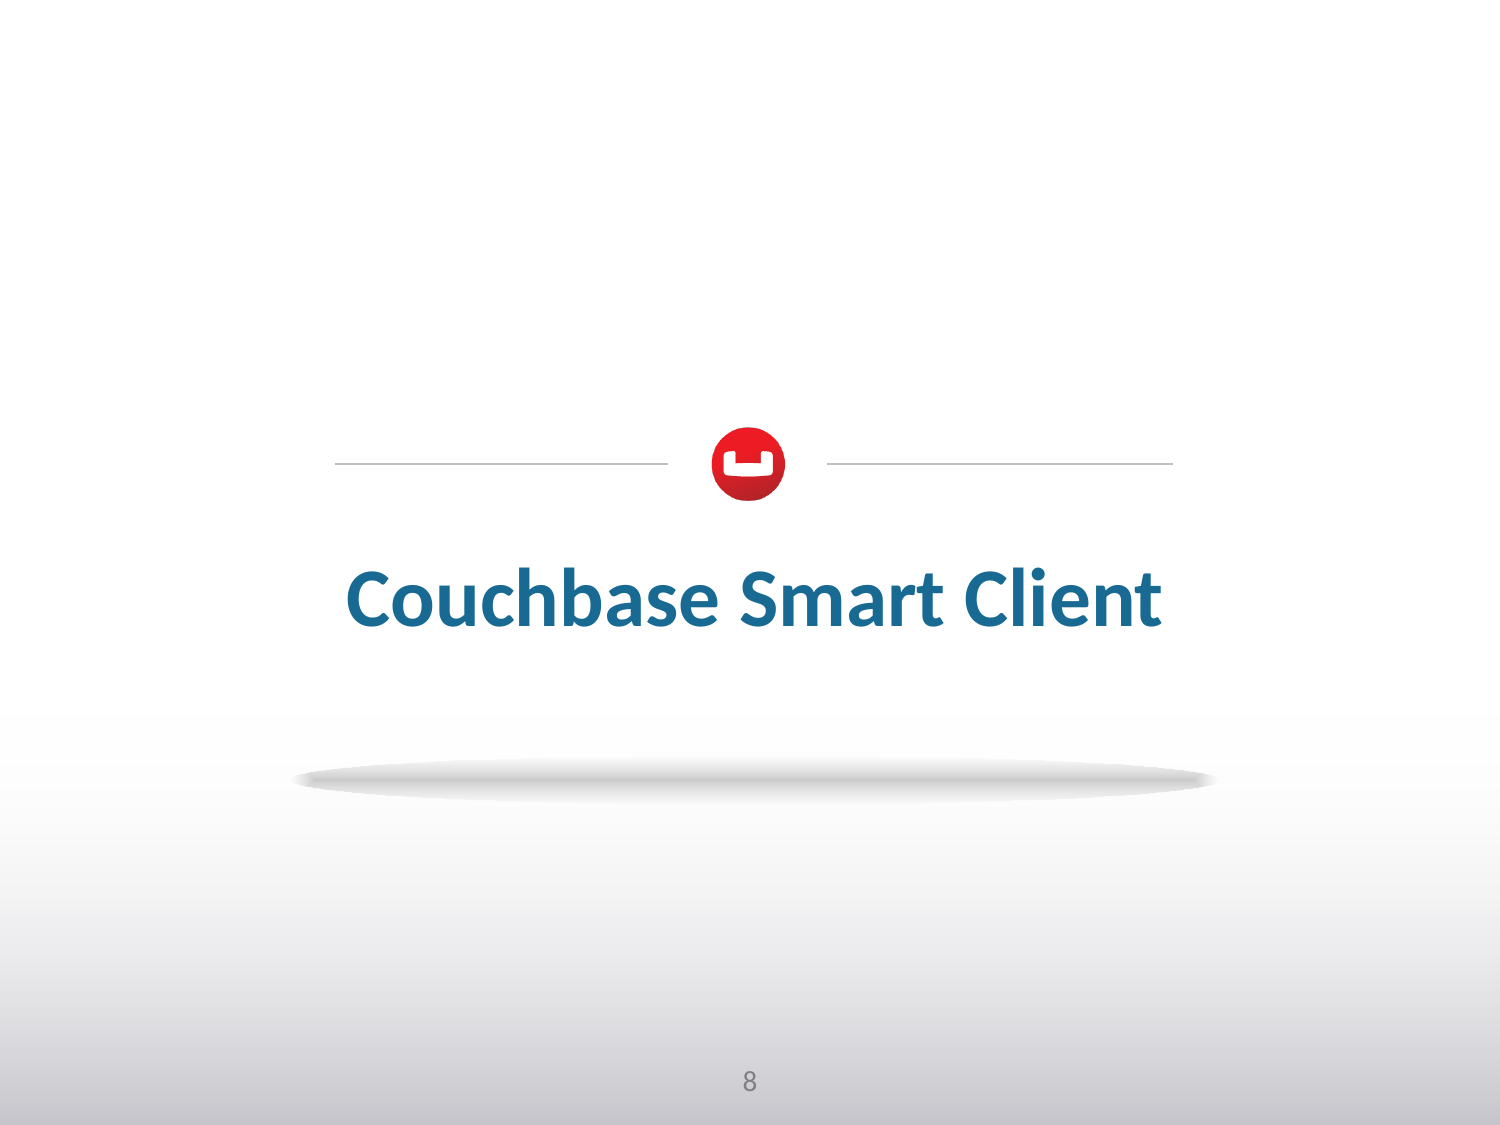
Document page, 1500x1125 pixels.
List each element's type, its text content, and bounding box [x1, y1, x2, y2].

picture [668, 402, 828, 479]
title Couchbase Smart Client [118, 479, 1393, 721]
